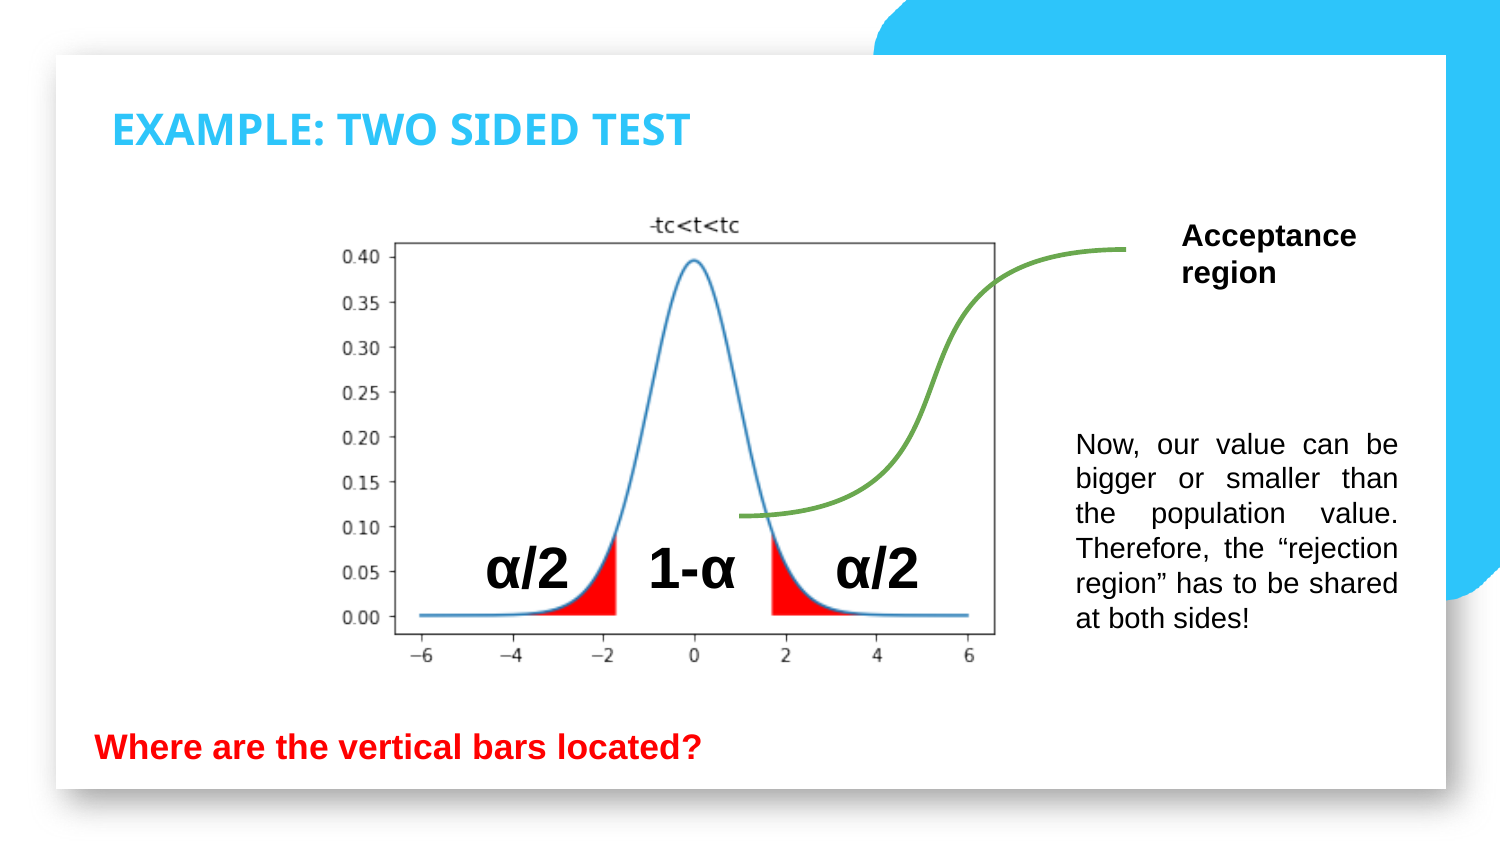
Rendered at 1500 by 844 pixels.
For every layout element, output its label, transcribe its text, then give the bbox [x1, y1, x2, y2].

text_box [738, 249, 1127, 517]
text_box EXAMPLE: TWO SIDED TEST [96, 86, 1417, 204]
text_box Now, our value can be bigger or smaller than the population value. Therefore, the “rejection region” has to be shared at both sides! [1060, 409, 1415, 650]
picture [0, 0, 1500, 844]
text_box Where are the vertical bars located? [79, 708, 1195, 782]
text_box Acceptance region [1166, 199, 1405, 305]
